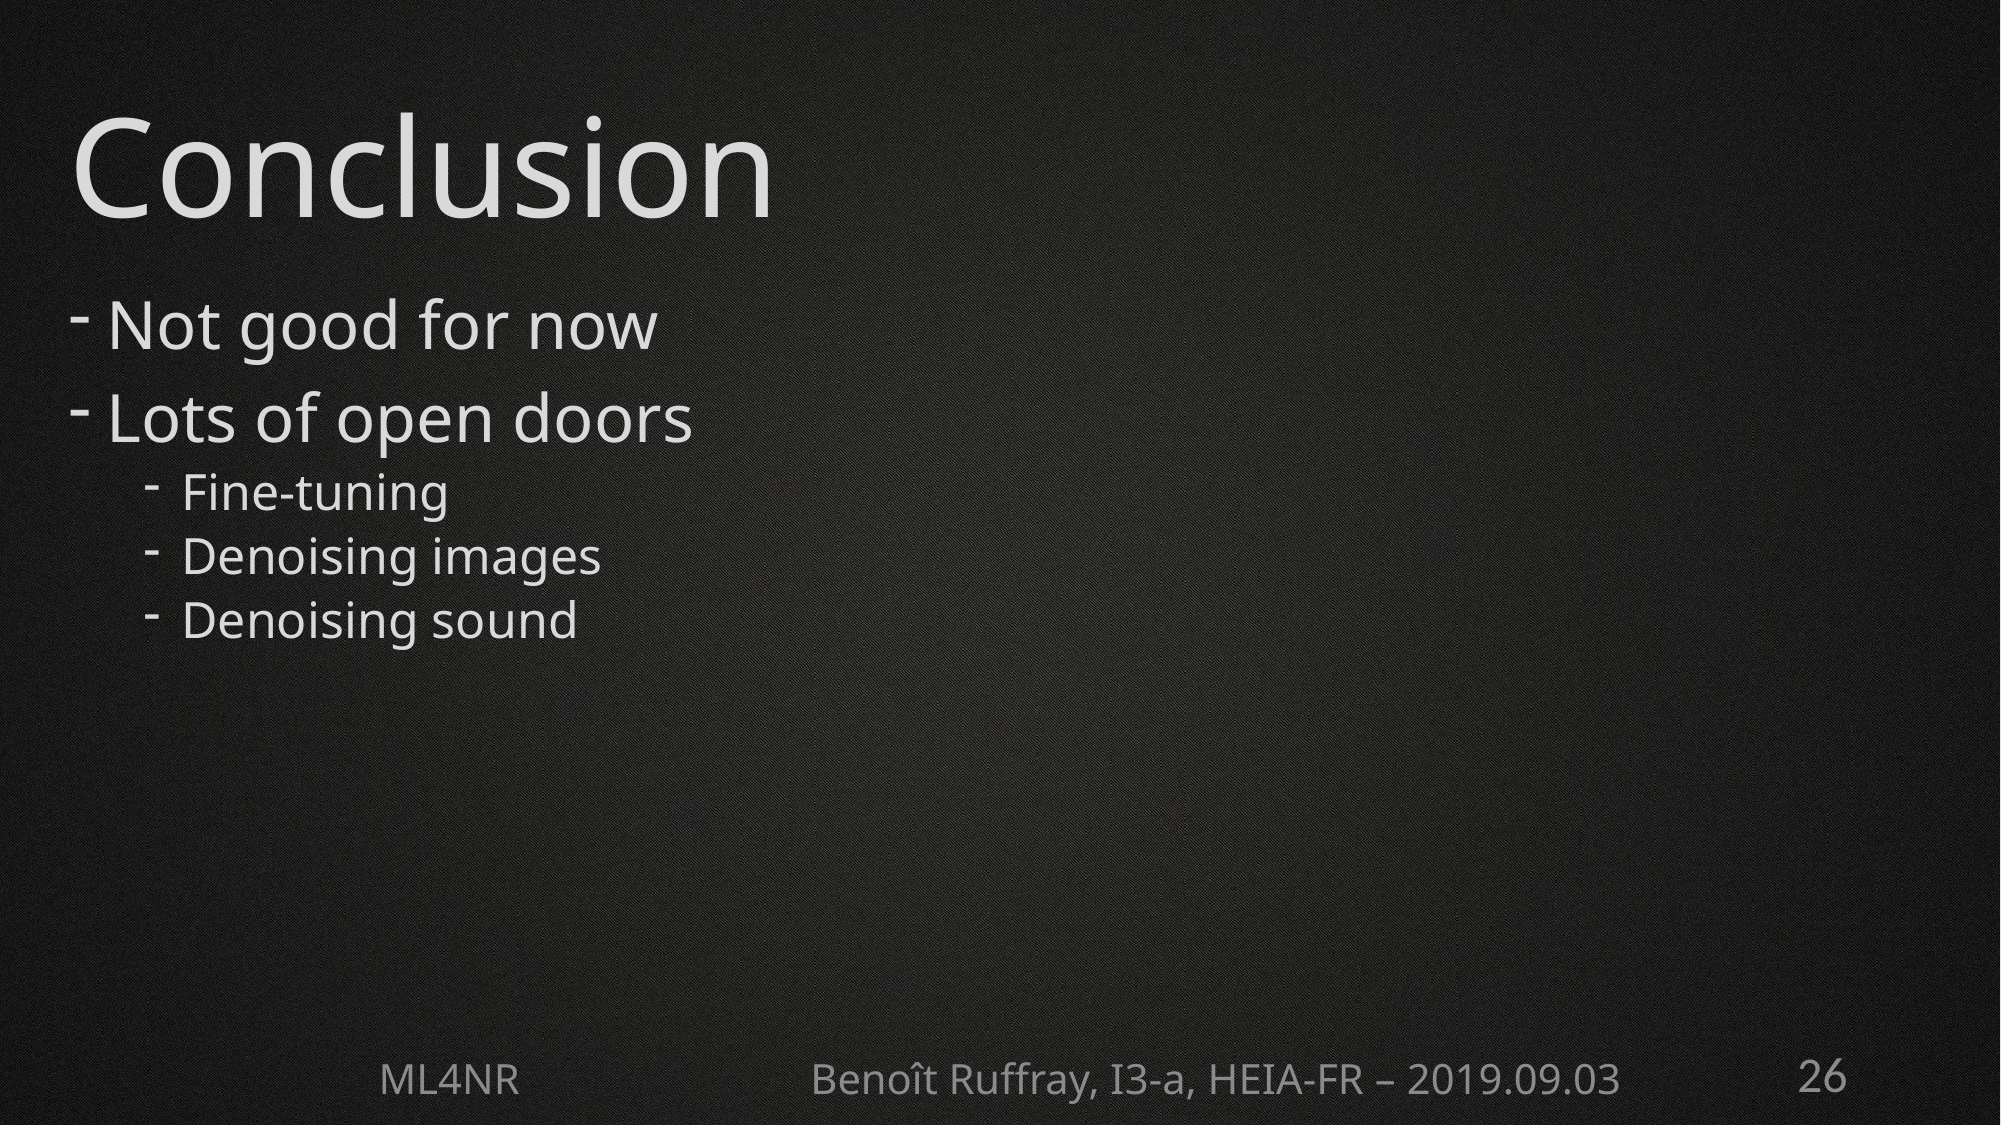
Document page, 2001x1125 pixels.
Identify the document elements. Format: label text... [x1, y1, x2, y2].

footer ML4NR Benoît Ruffray, I3-a, HEIA-FR – 2019.09.03 [0, 1030, 2000, 1125]
picture [0, 0, 2001, 1125]
list Not good for now Lots of open doors Fine-tuning Denoising images Denoising sound [53, 284, 1793, 1030]
title Conclusion [53, 61, 1979, 285]
